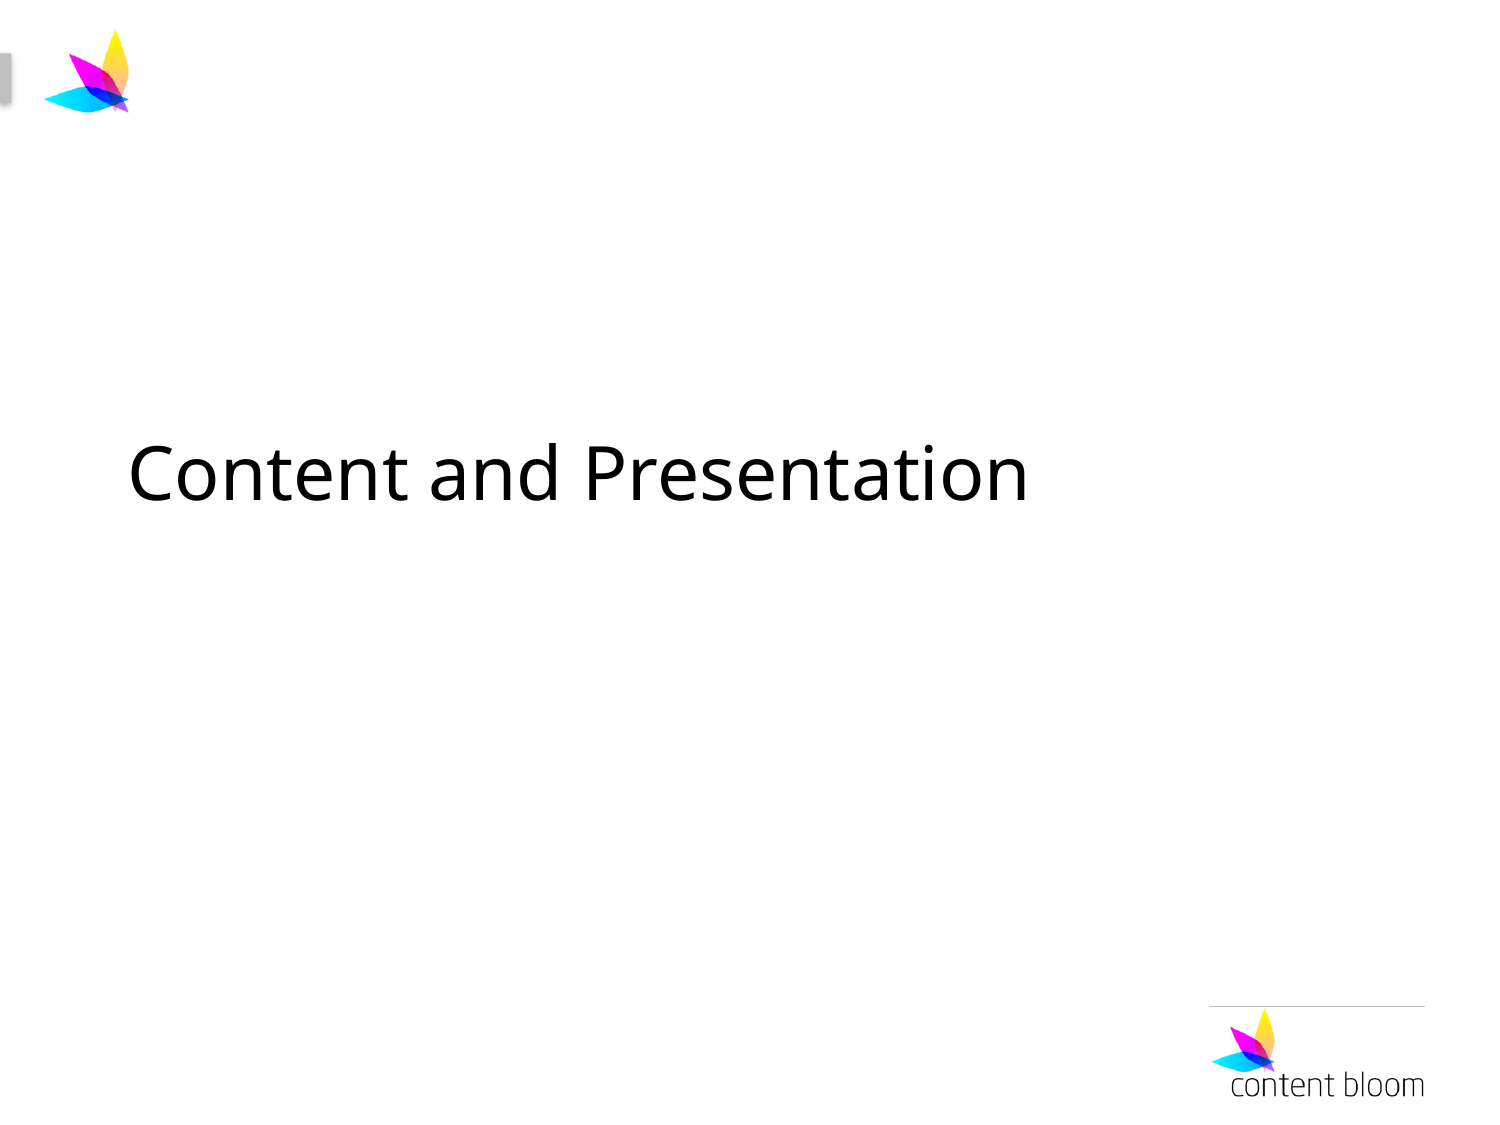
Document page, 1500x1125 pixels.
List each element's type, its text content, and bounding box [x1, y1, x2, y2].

picture [1209, 998, 1425, 1107]
title Content and Presentation [112, 349, 1388, 591]
picture [43, 28, 129, 113]
